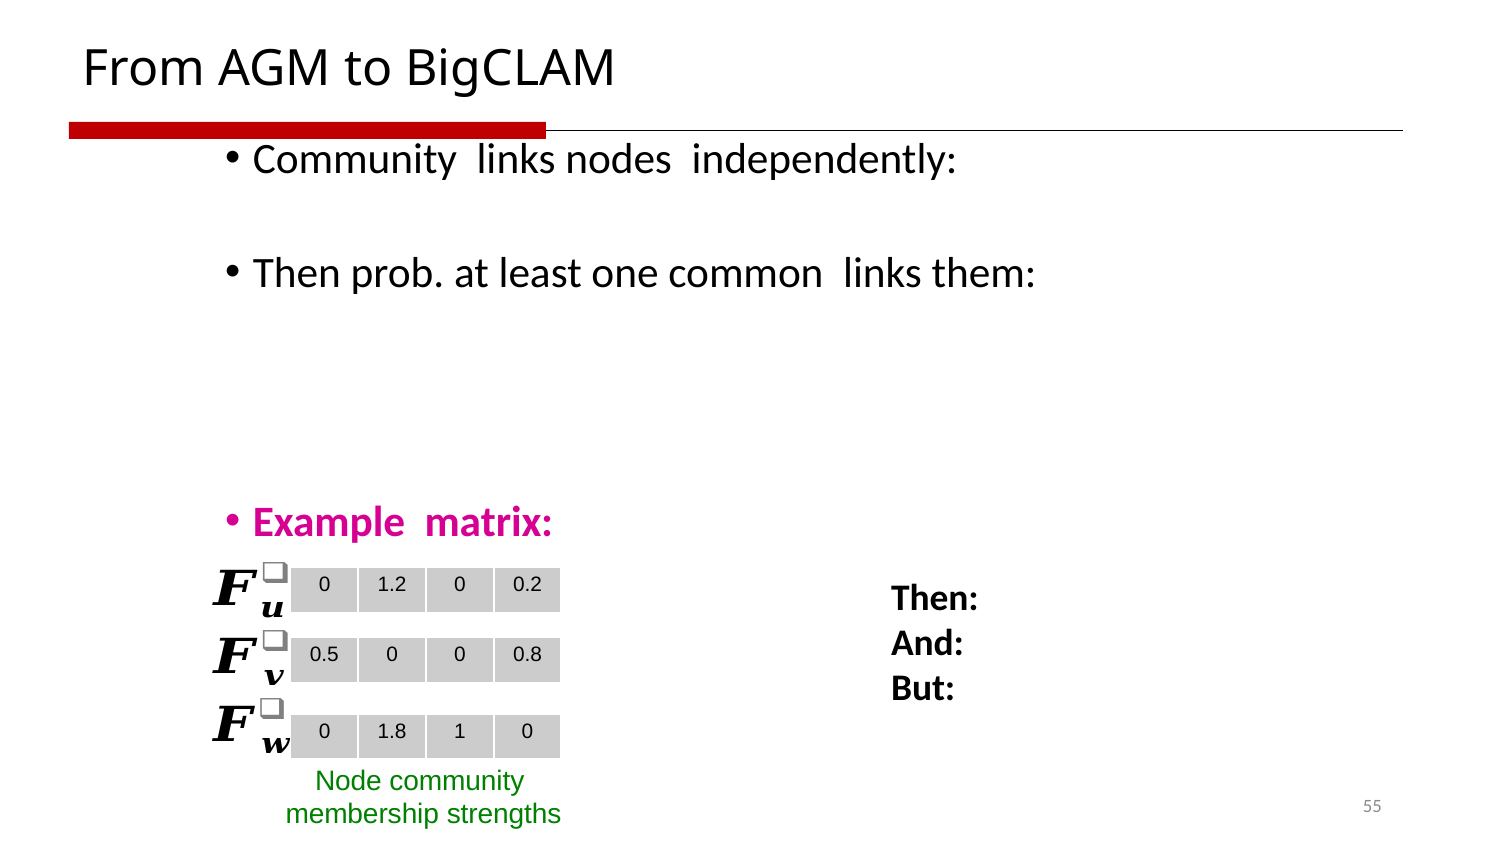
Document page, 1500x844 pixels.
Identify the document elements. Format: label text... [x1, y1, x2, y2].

table_header 1 [427, 715, 493, 758]
table_header 1.2 [359, 568, 425, 612]
table_header 0 [495, 715, 560, 758]
table_header 0 [427, 638, 493, 682]
slide_number 55 [1059, 782, 1397, 827]
table_header 0 [291, 568, 357, 612]
table_header 0.8 [495, 638, 560, 682]
table_header 0 [427, 568, 493, 612]
title From AGM to BigCLAM [67, 8, 1362, 131]
table_header 0.5 [291, 638, 357, 682]
table_header 1.8 [359, 715, 425, 758]
table_header 0.2 [495, 568, 560, 612]
text_box Node community membership strengths [270, 754, 577, 837]
table_header 0 [291, 715, 357, 758]
text_box [68, 131, 547, 140]
table_header 0 [359, 638, 425, 682]
text_box [68, 121, 547, 130]
